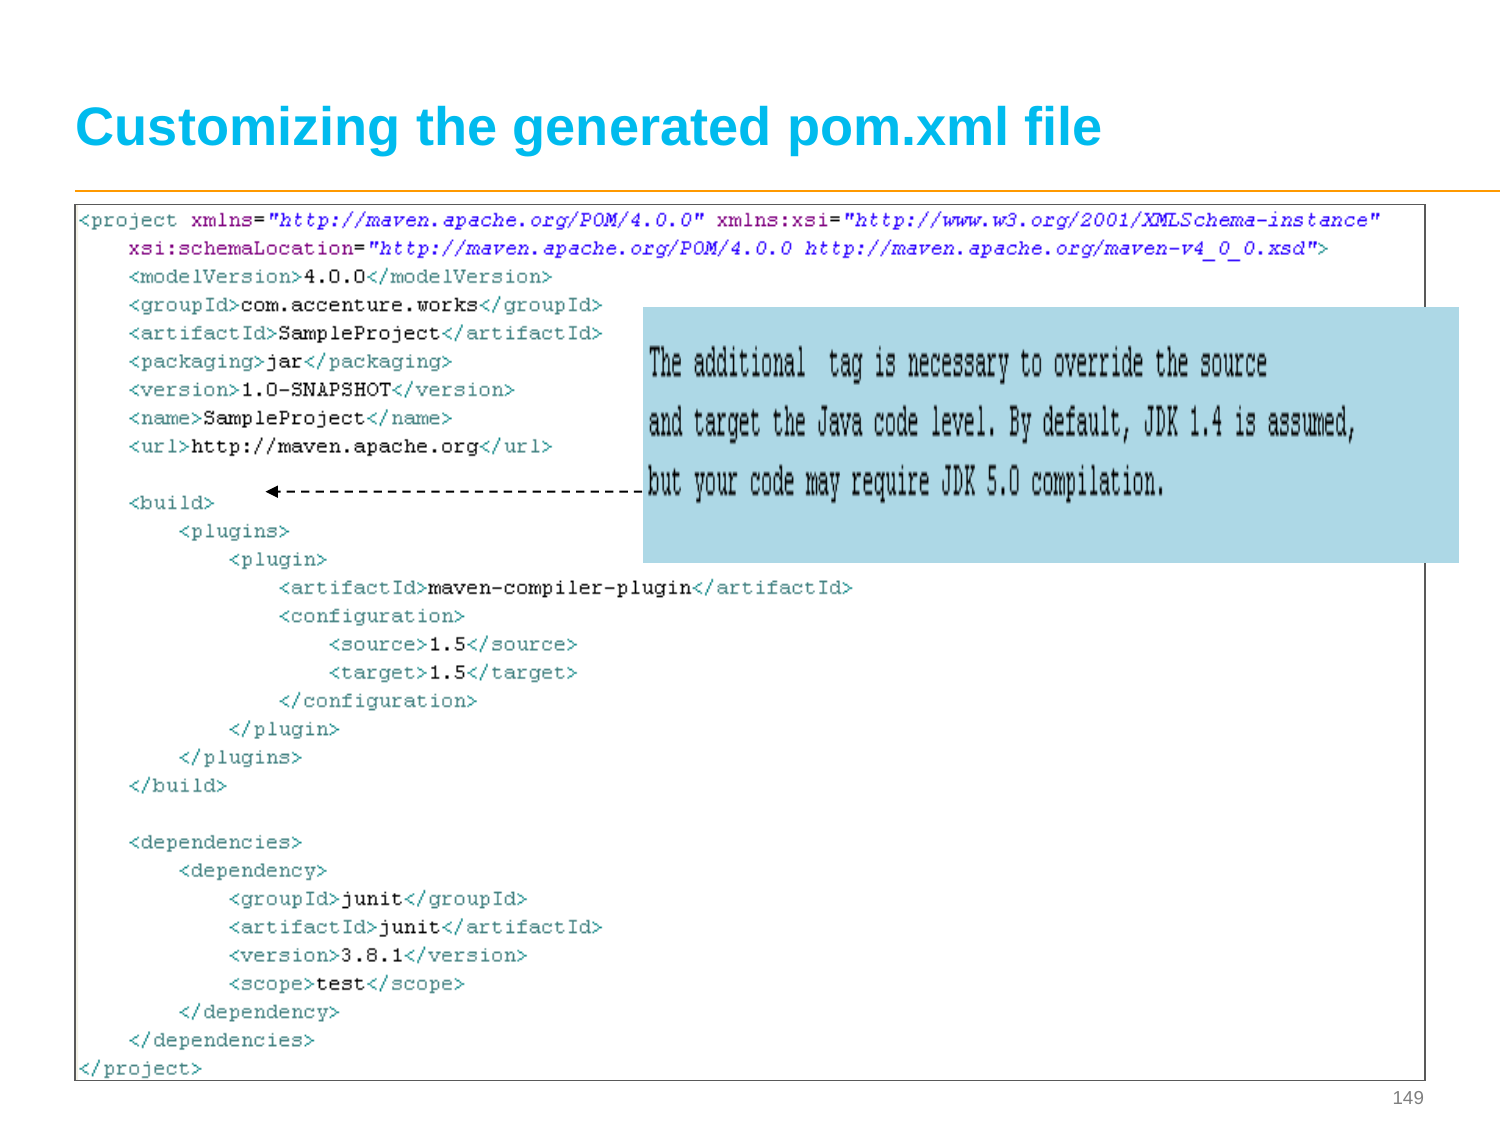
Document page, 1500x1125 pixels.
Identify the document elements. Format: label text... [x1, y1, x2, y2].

picture [75, 204, 1459, 1080]
title Customizing the generated pom.xml file [75, 27, 1422, 157]
